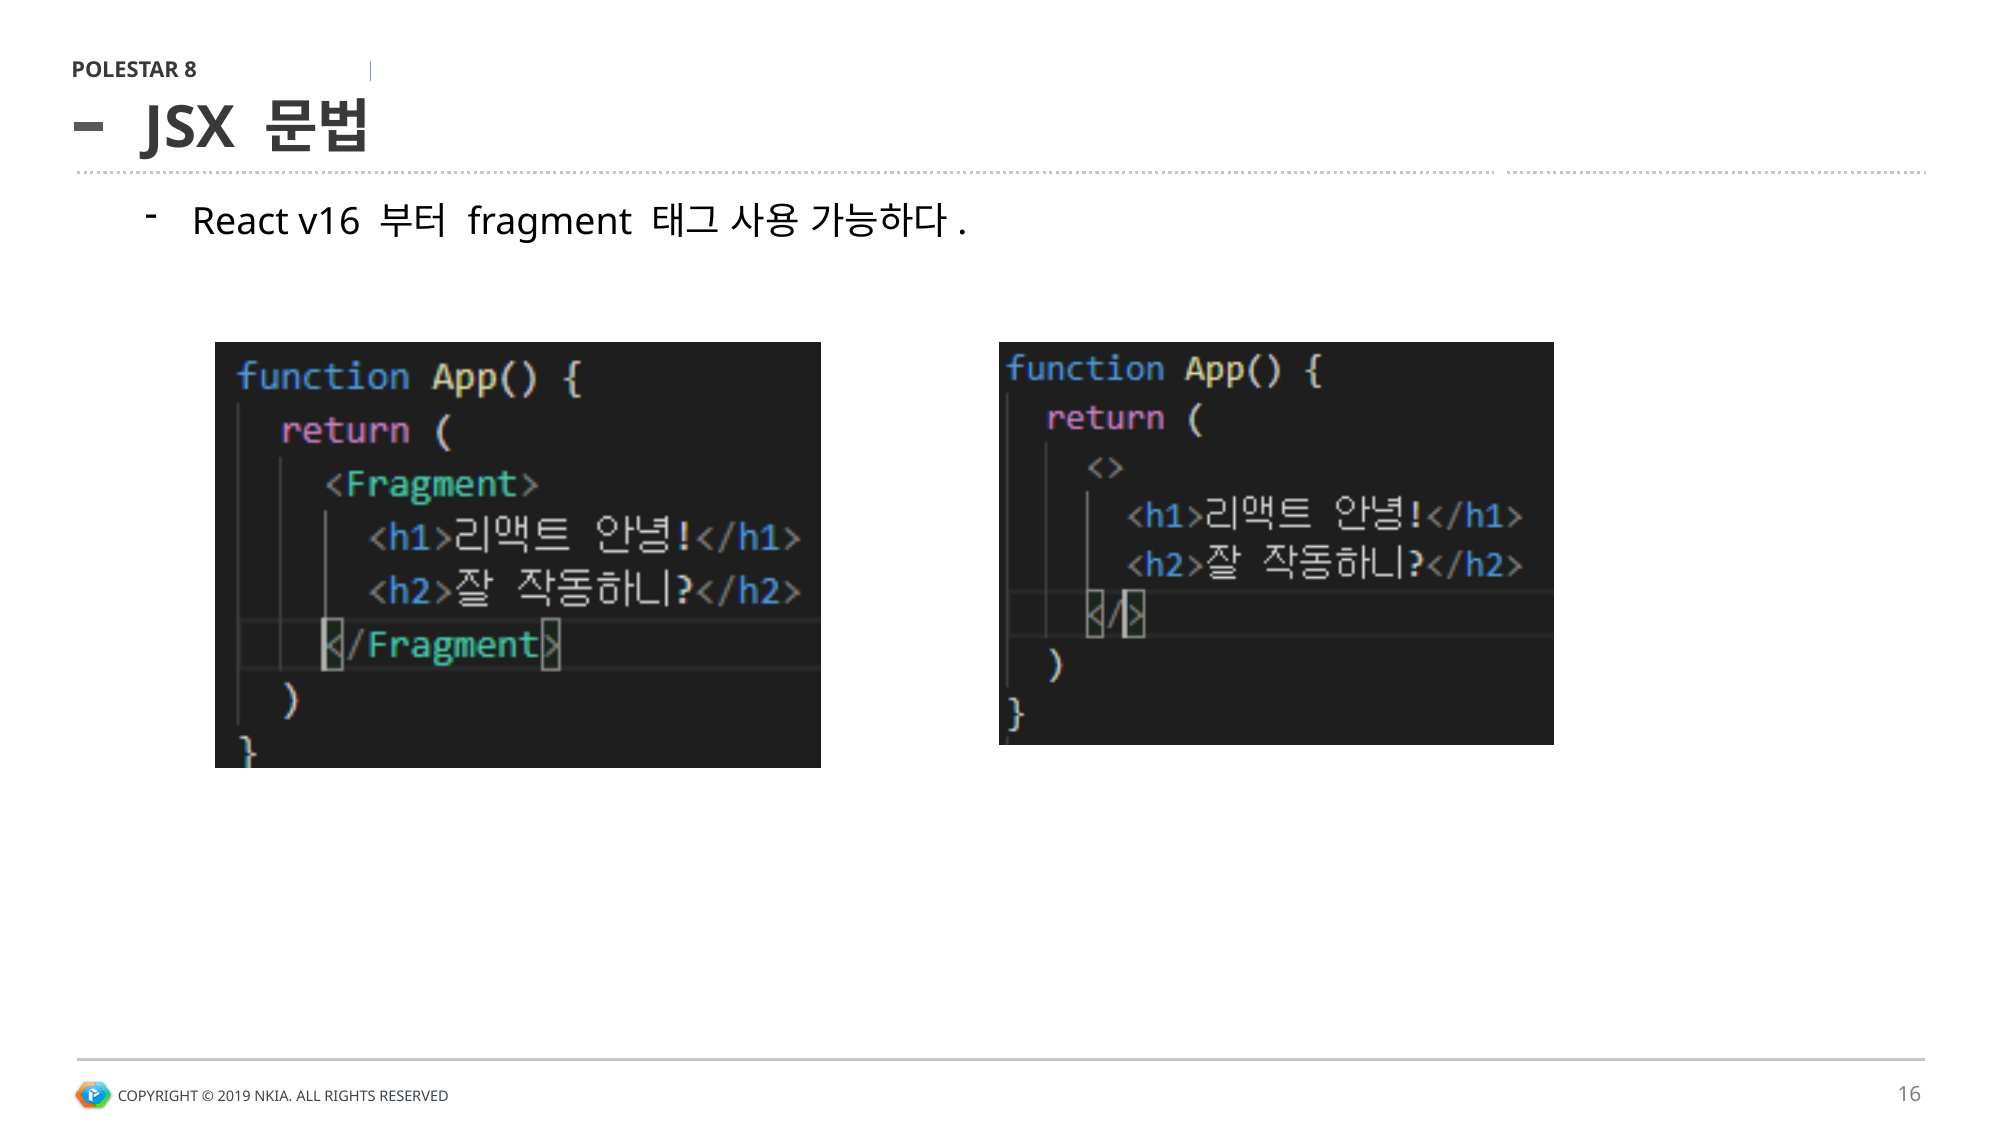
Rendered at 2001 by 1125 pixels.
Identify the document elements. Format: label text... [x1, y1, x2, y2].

picture [999, 342, 1554, 745]
title JSX 문법 [130, 89, 1597, 165]
picture [67, 1079, 118, 1111]
picture [215, 342, 821, 768]
text_box React v16 부터 fragment 태그 사용 가능하다. [130, 189, 1943, 249]
